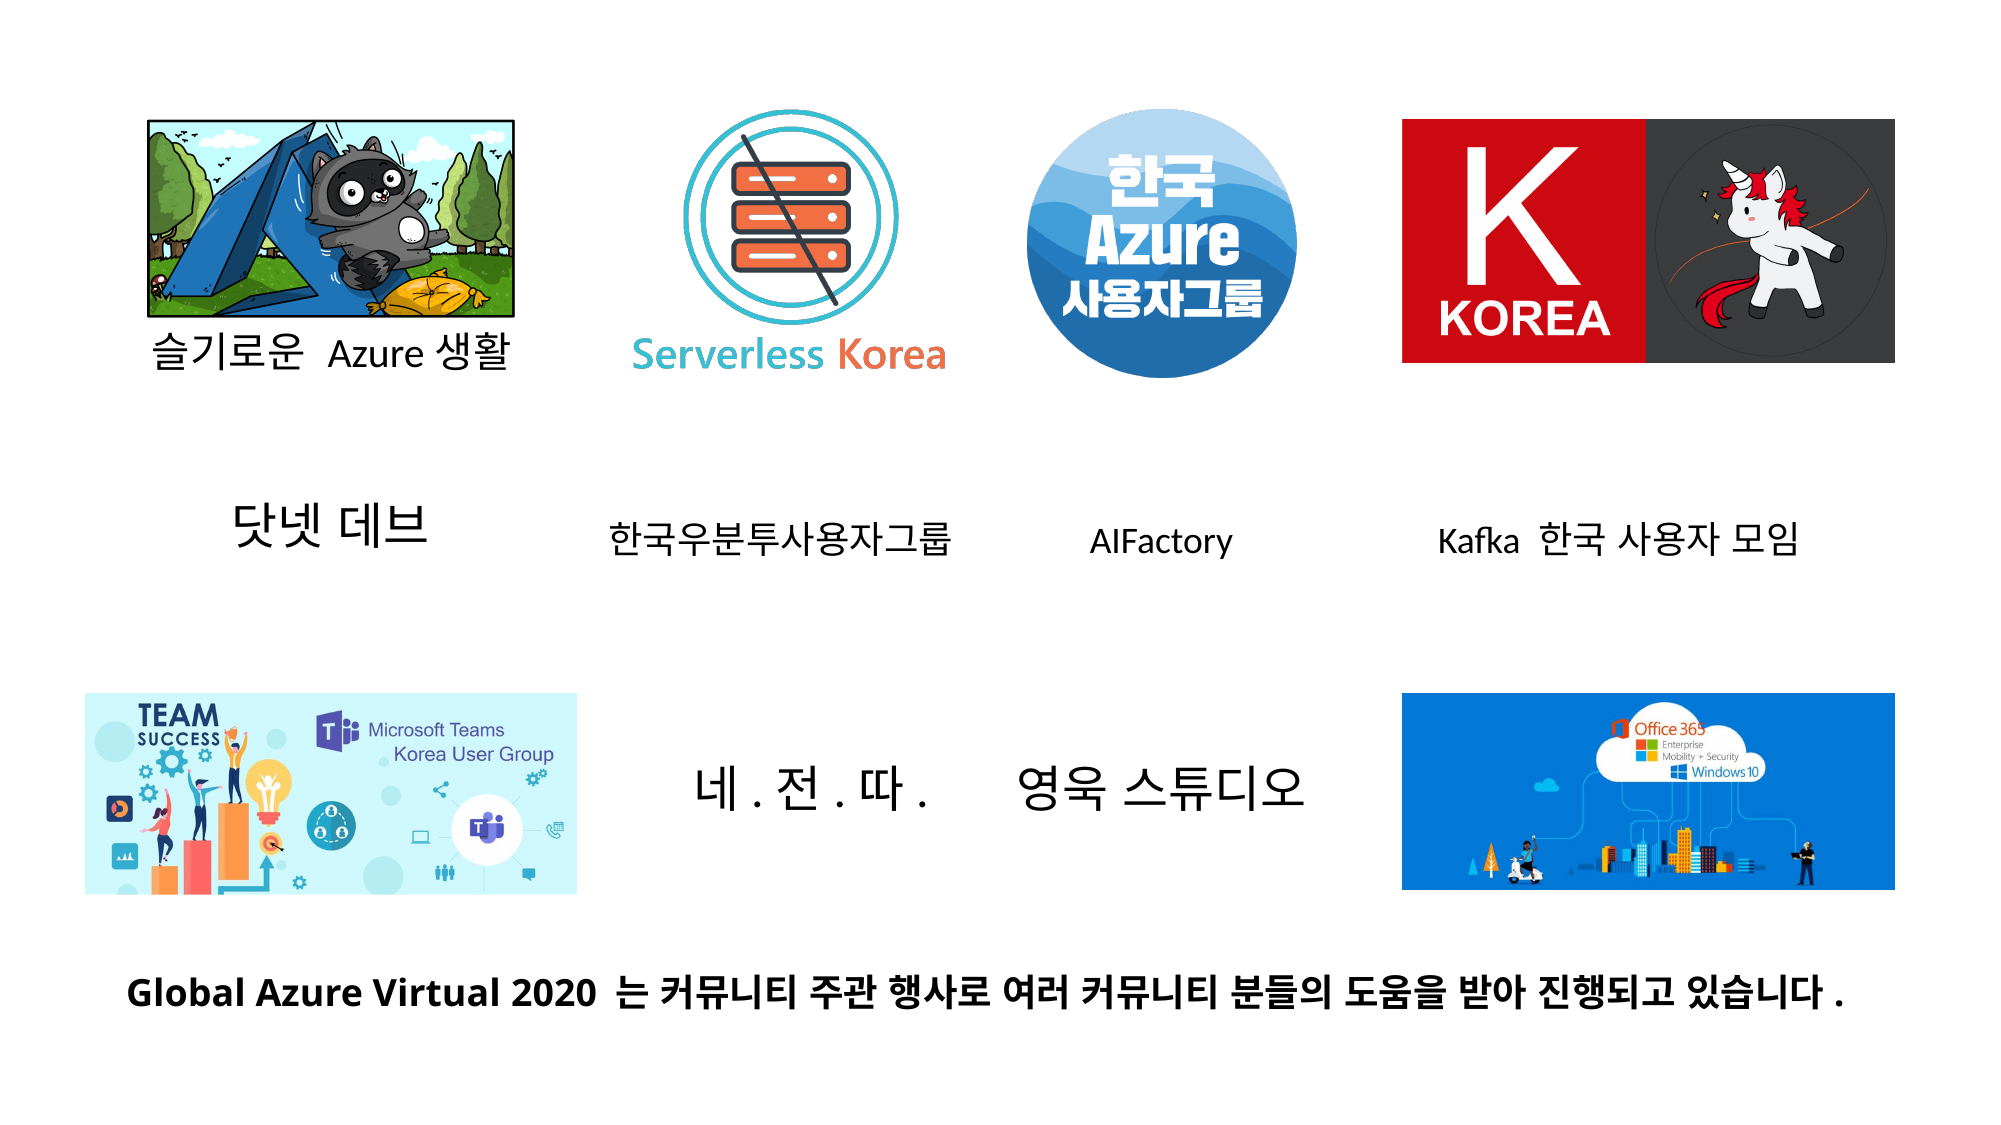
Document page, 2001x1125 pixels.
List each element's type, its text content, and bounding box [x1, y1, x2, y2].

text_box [1402, 119, 1895, 363]
text_box 영욱 스튜디오 [1001, 750, 1322, 825]
text_box Kafka 한국 사용자 모임 [1423, 508, 1816, 569]
text_box 슬기로운 Azure생활 [137, 318, 527, 384]
text_box 네.전.따. [678, 750, 944, 825]
text_box Global Azure Virtual 2020 는 커뮤니티 주관 행사로 여러 커뮤니티 분들의 도움을 받아 진행되고 있습니다. [111, 961, 1860, 1021]
picture [147, 119, 515, 318]
text_box 닷넷 데브 [216, 486, 445, 562]
picture [1020, 102, 1303, 384]
picture [599, 103, 980, 387]
text_box 한국우분투사용자그룹 [593, 508, 969, 569]
picture [1402, 693, 1895, 890]
picture [85, 693, 577, 895]
text_box AIFactory [1074, 508, 1249, 569]
